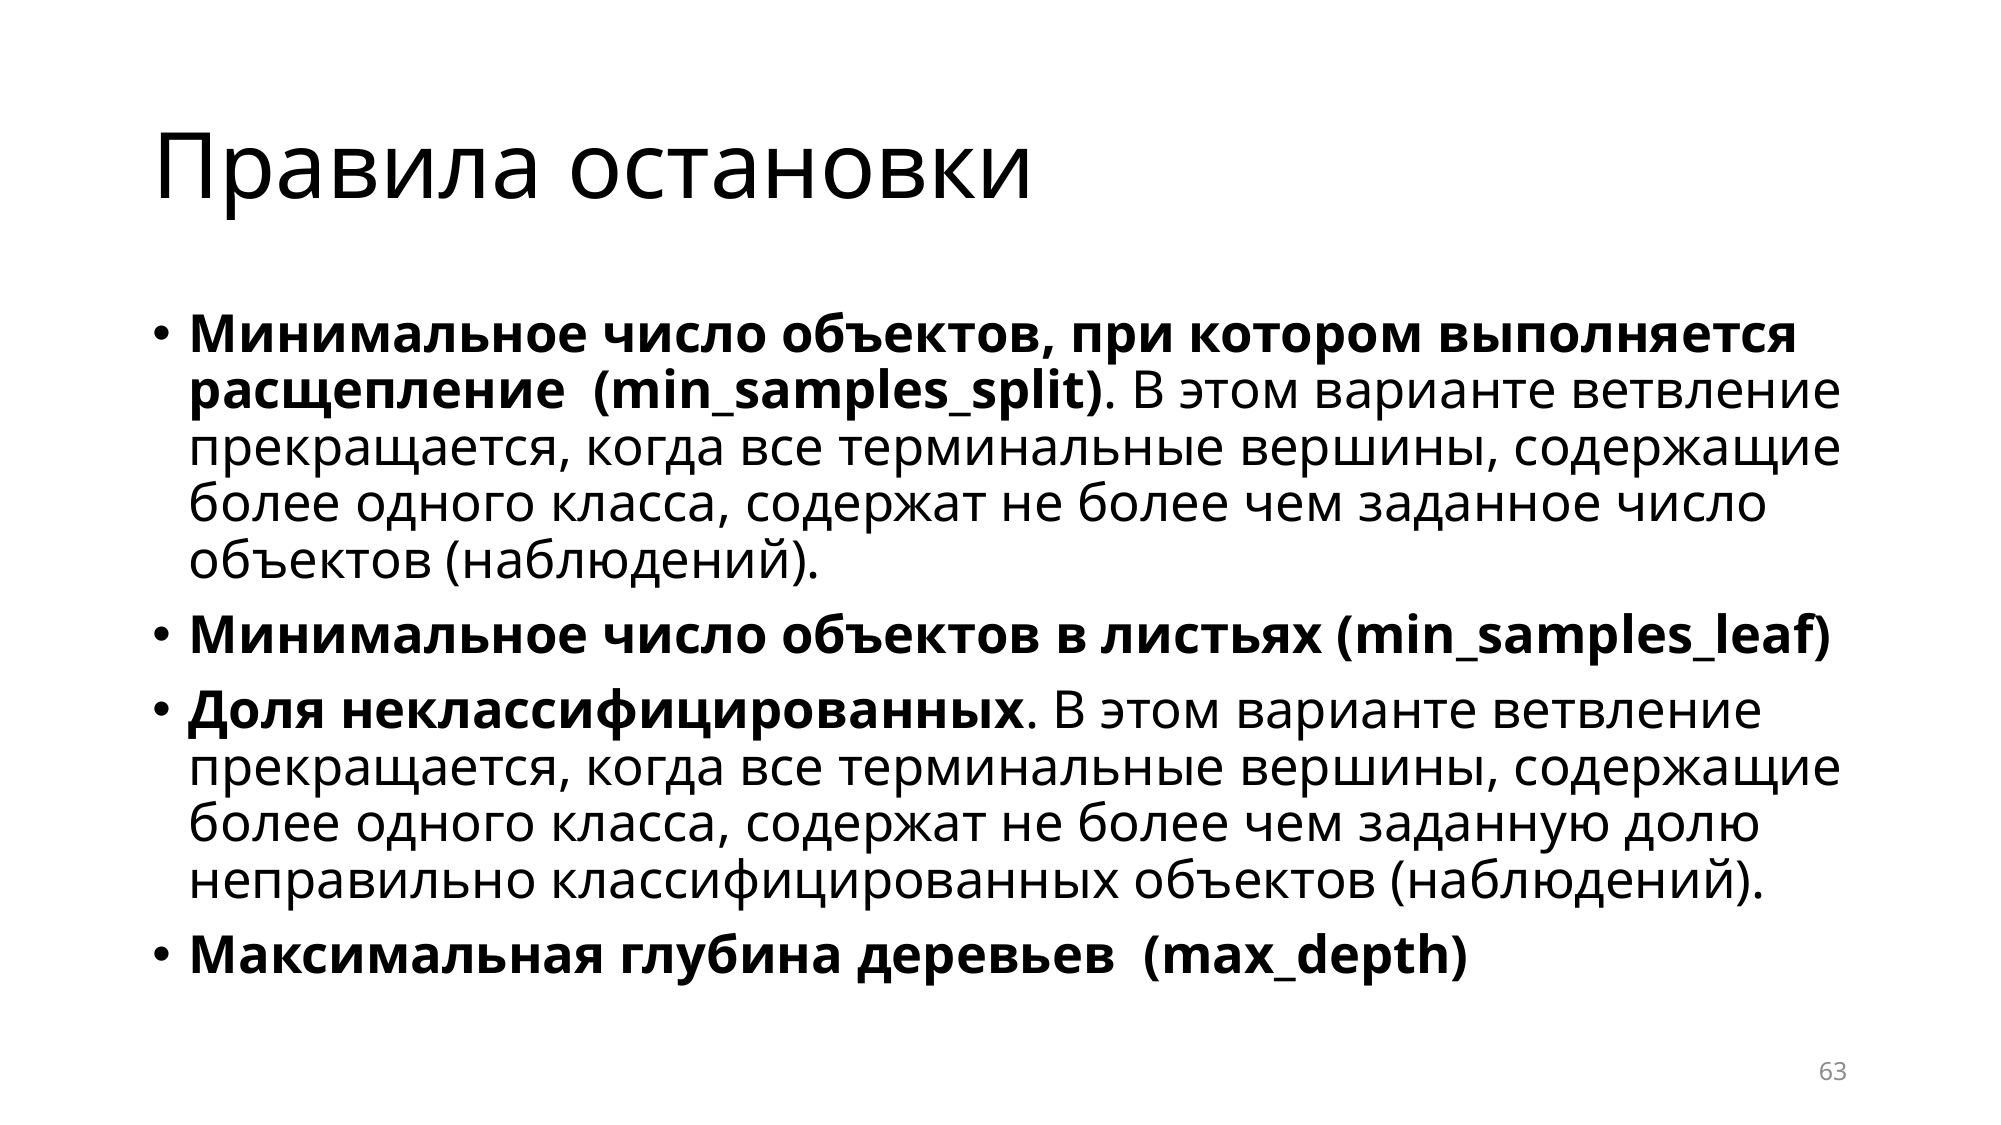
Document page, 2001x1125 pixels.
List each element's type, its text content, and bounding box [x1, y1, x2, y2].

title Правила остановки [137, 59, 1863, 278]
list Минимальное число объектов, при котором выполняется расщепление (min_samples_split). В этом варианте ветвление прекращается, когда все терминальные вершины, содержащие более одного класса, содержат не более чем заданное число объектов (наблюдений). Минимальное число объектов в листьях (min_samples_leaf) Доля неклассифицированных. В этом варианте ветвление прекращается, когда все терминальные вершины, содержащие более одного класса, содержат не более чем заданную долю неправильно классифицированных объектов (наблюдений). Максимальная глубина деревьев (max_depth) [137, 299, 1863, 1014]
slide_number 63 [1412, 1042, 1863, 1103]
